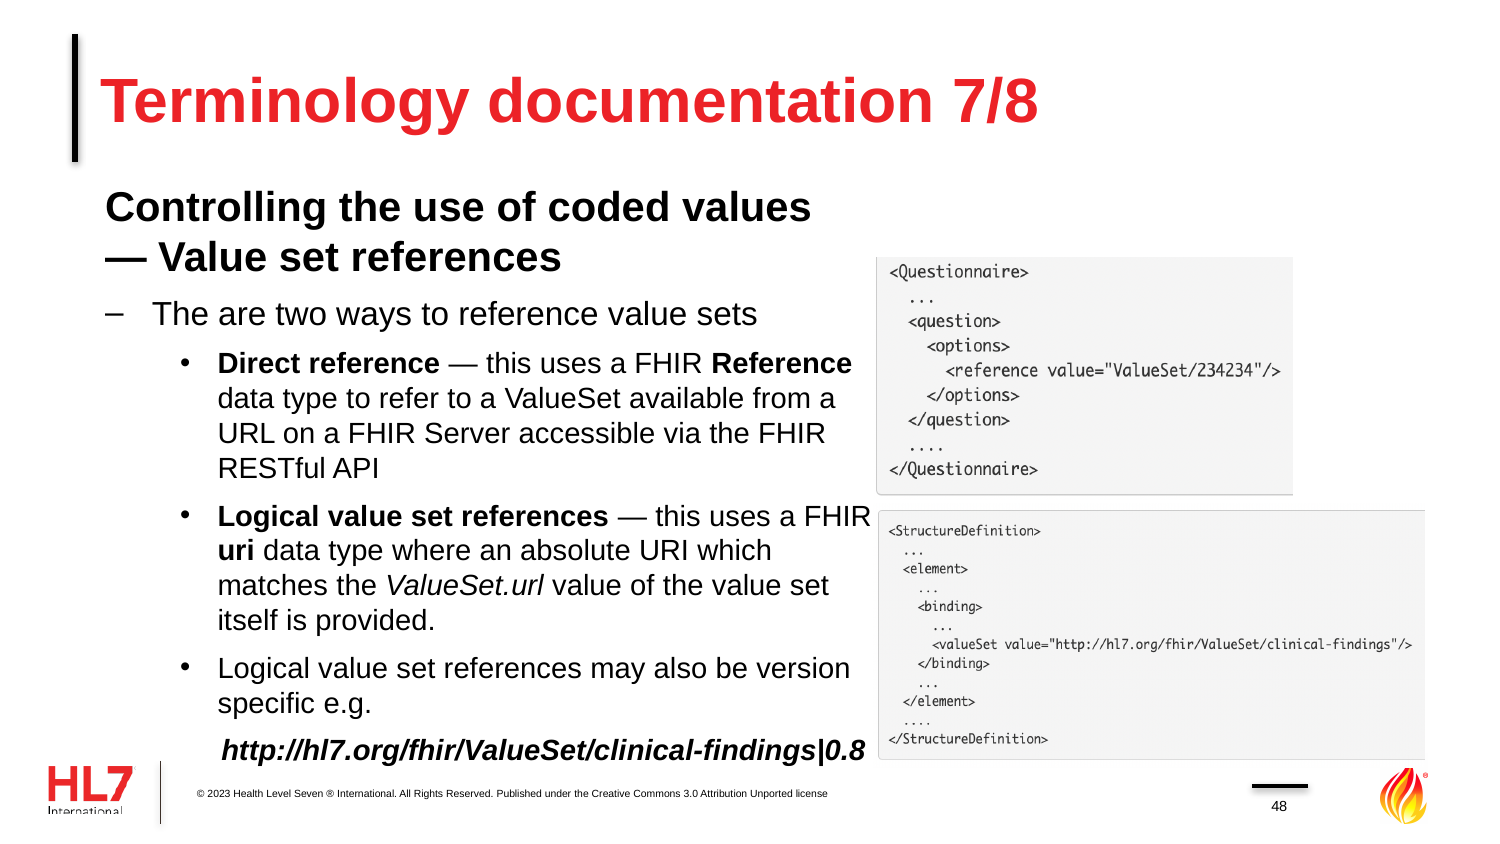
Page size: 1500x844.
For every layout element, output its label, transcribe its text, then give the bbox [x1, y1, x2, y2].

footer © 2023 Health Level Seven ® International. All Rights Reserved. Published under the Creative Commons 3.0 Attribution Unported license [196, 786, 941, 813]
picture [872, 256, 1293, 501]
list Controlling the use of coded values — Value set references The are two ways to reference value sets Direct reference — this uses a FHIR Reference data type to refer to a ValueSet available from a URL on a FHIR Server accessible via the FHIR RESTful API Logical value set references — this uses a FHIR uri data type where an absolute URI which matches the ValueSet.url value of the value set itself is provided. Logical value set references may also be version specific e.g. http://hl7.org/fhir/ValueSet/clinical-findings|0.8 [30, 179, 873, 764]
picture [872, 503, 1428, 824]
slide_number 48 [1257, 788, 1302, 815]
title Terminology documentation 7/8 [100, 33, 1451, 163]
